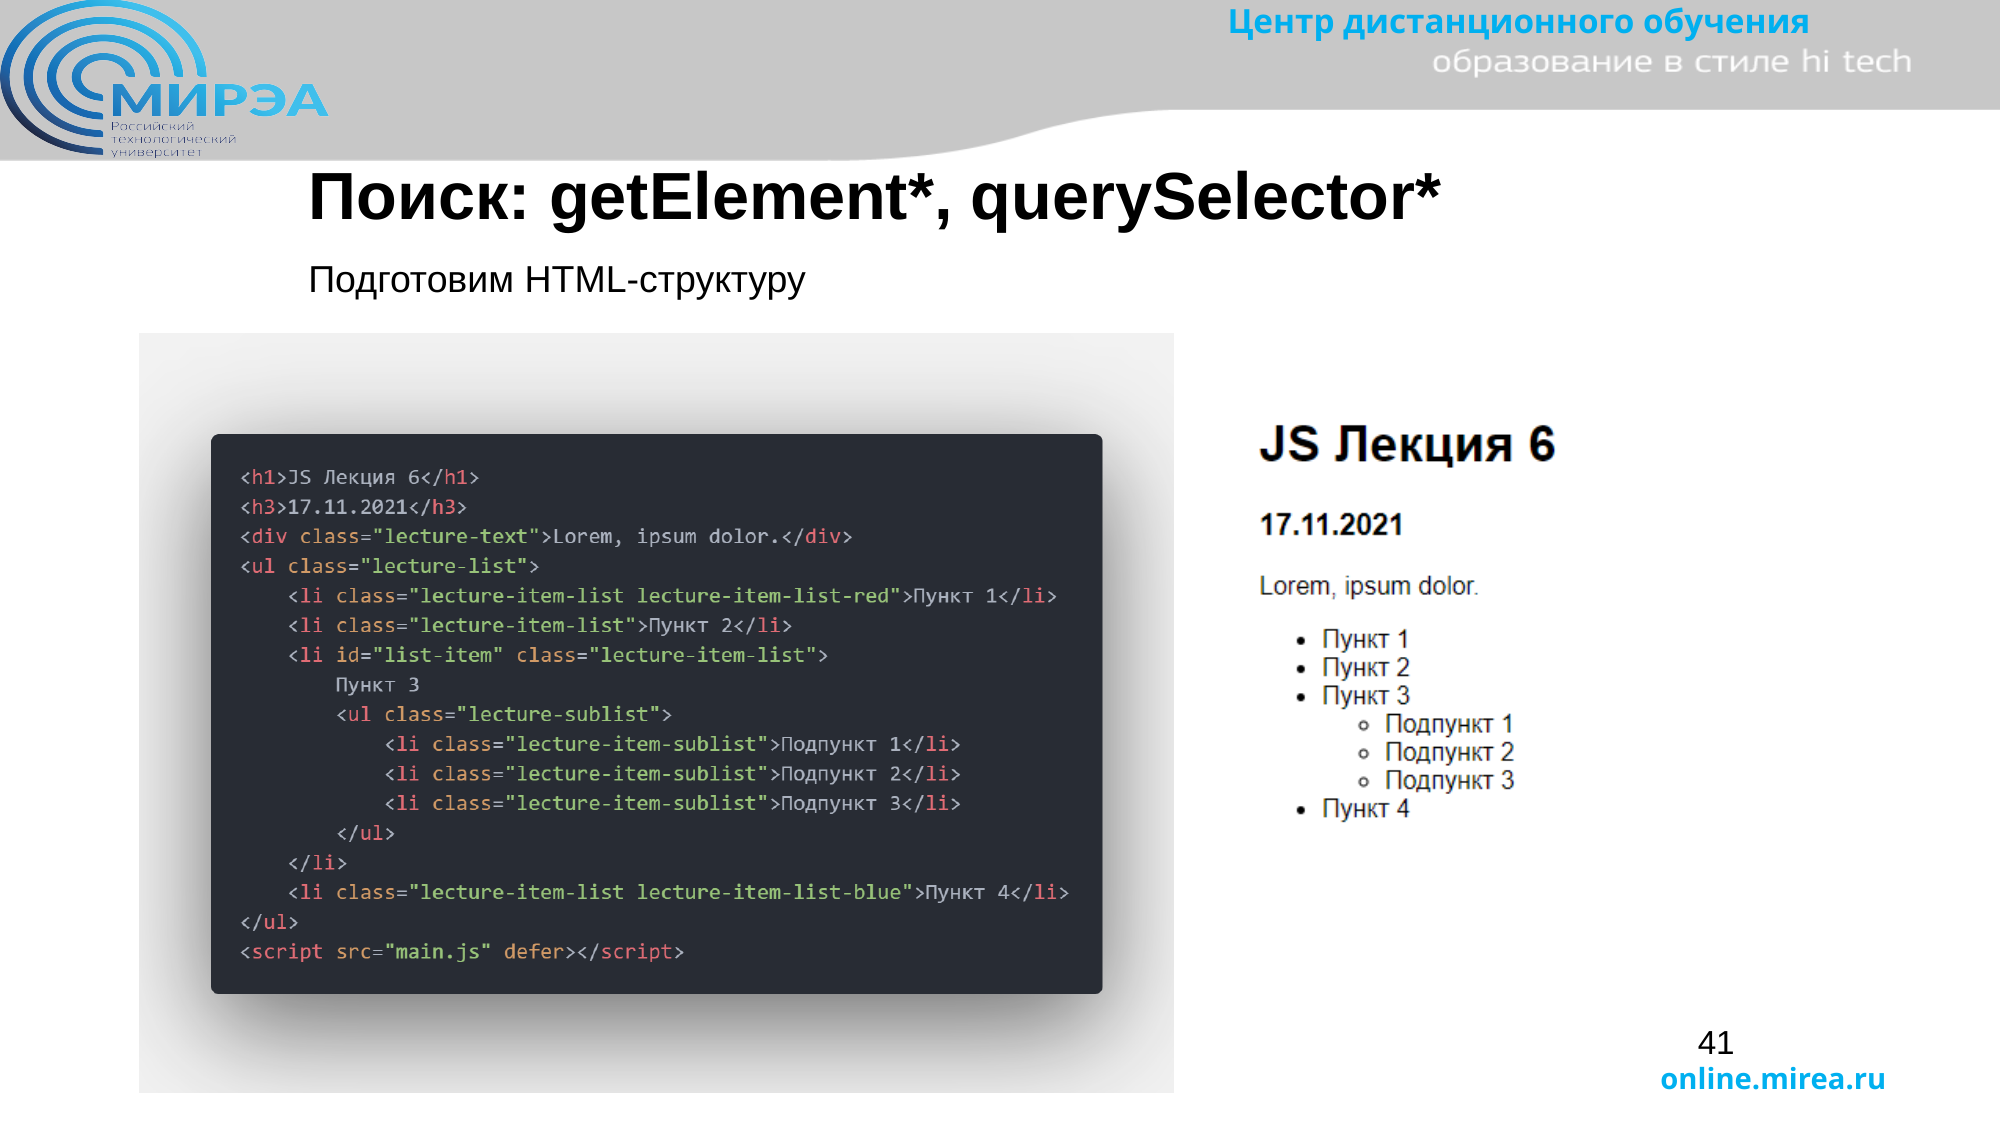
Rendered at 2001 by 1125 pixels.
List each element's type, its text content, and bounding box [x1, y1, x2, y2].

picture [0, 0, 329, 159]
picture [1247, 391, 1575, 863]
text_box Поиск: getElement*, querySelector* [293, 145, 1737, 241]
text_box 41 [1400, 1013, 1750, 1058]
picture [139, 333, 1174, 1093]
text_box Подготовим HTML-структуру [293, 247, 1792, 322]
